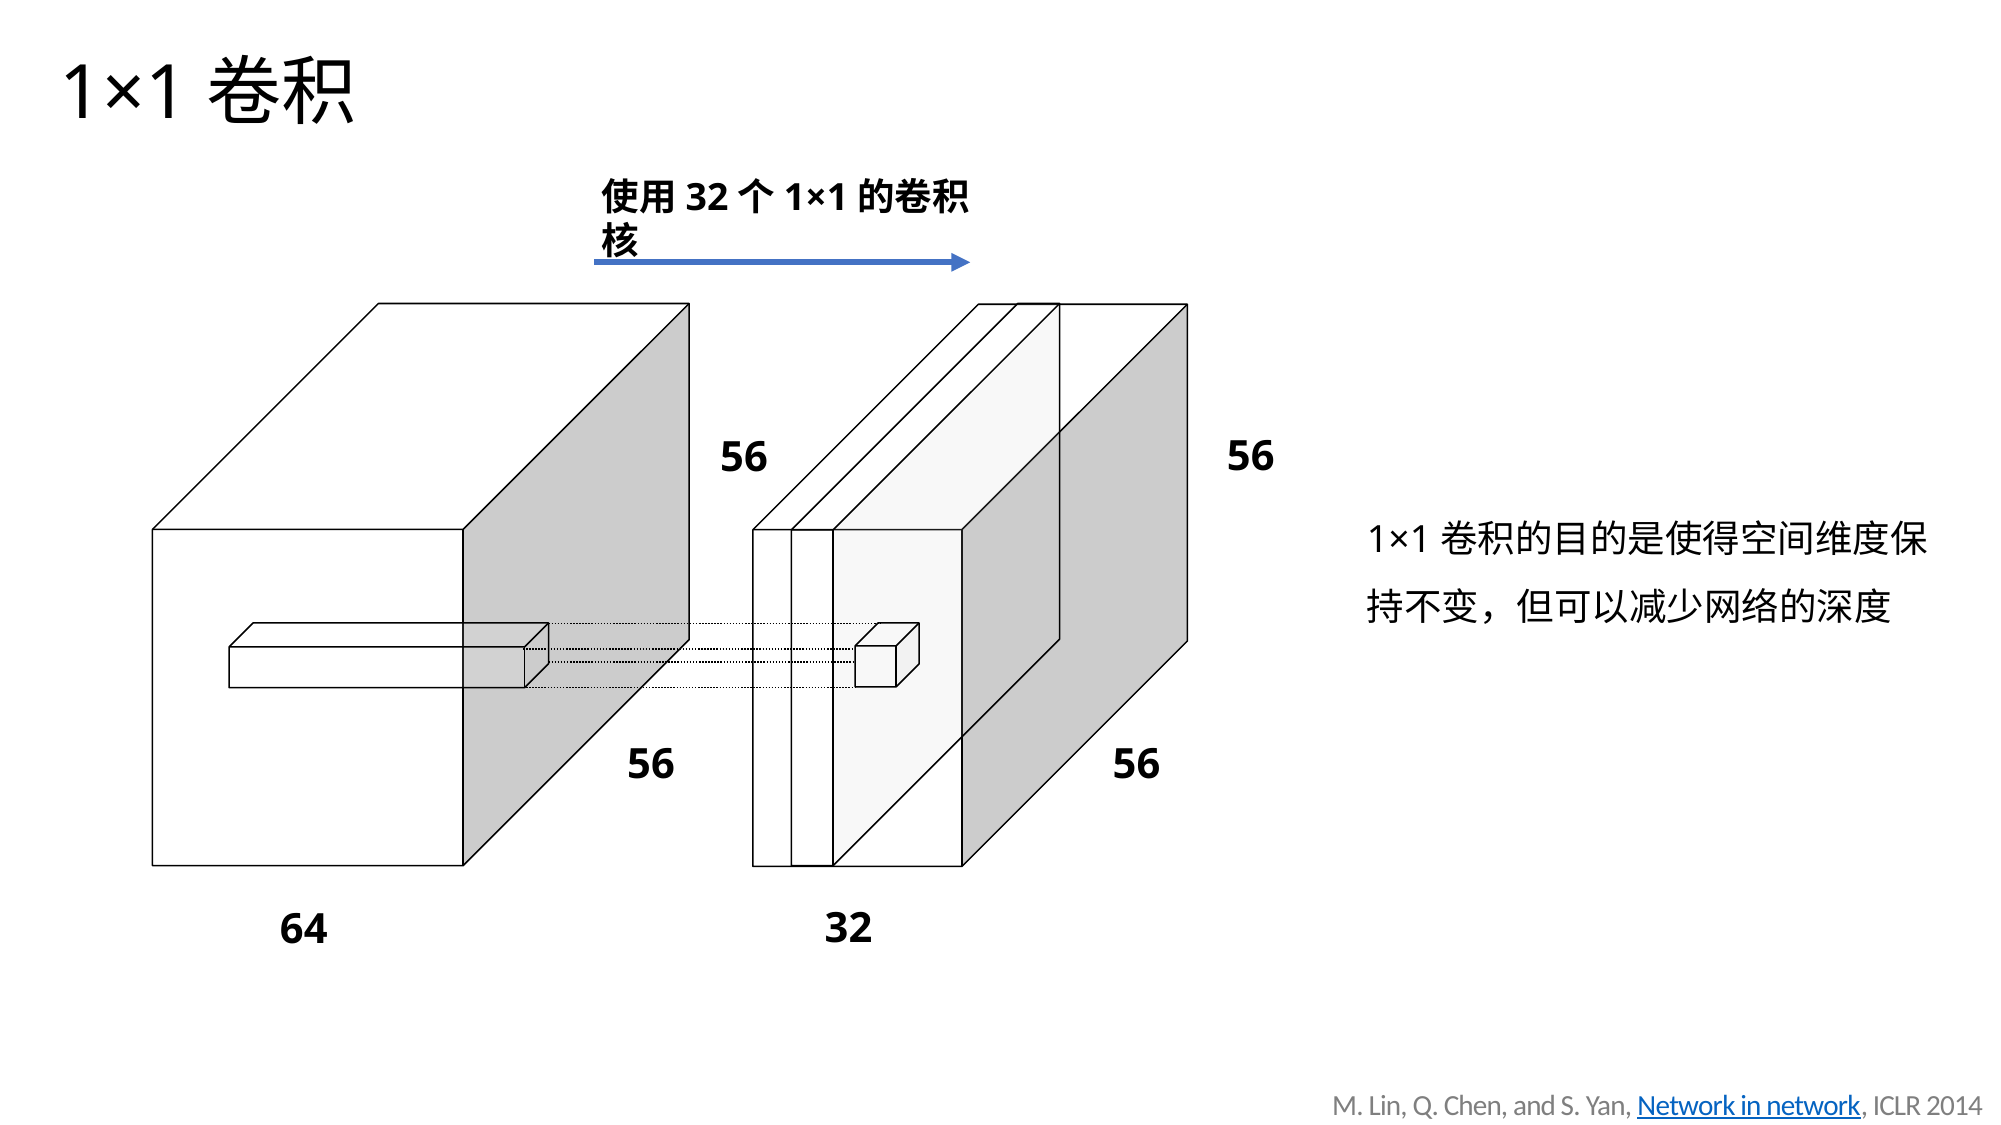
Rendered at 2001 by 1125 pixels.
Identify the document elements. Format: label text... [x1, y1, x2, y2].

text_box 1×1卷积 [44, 36, 721, 142]
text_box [152, 165, 1290, 960]
text_box M. Lin, Q. Chen, and S. Yan, Network in network, ICLR 2014 [1323, 1085, 2000, 1122]
text_box 1×1卷积的目的是使得空间维度保持不变，但可以减少网络的深度 [1352, 485, 1946, 681]
